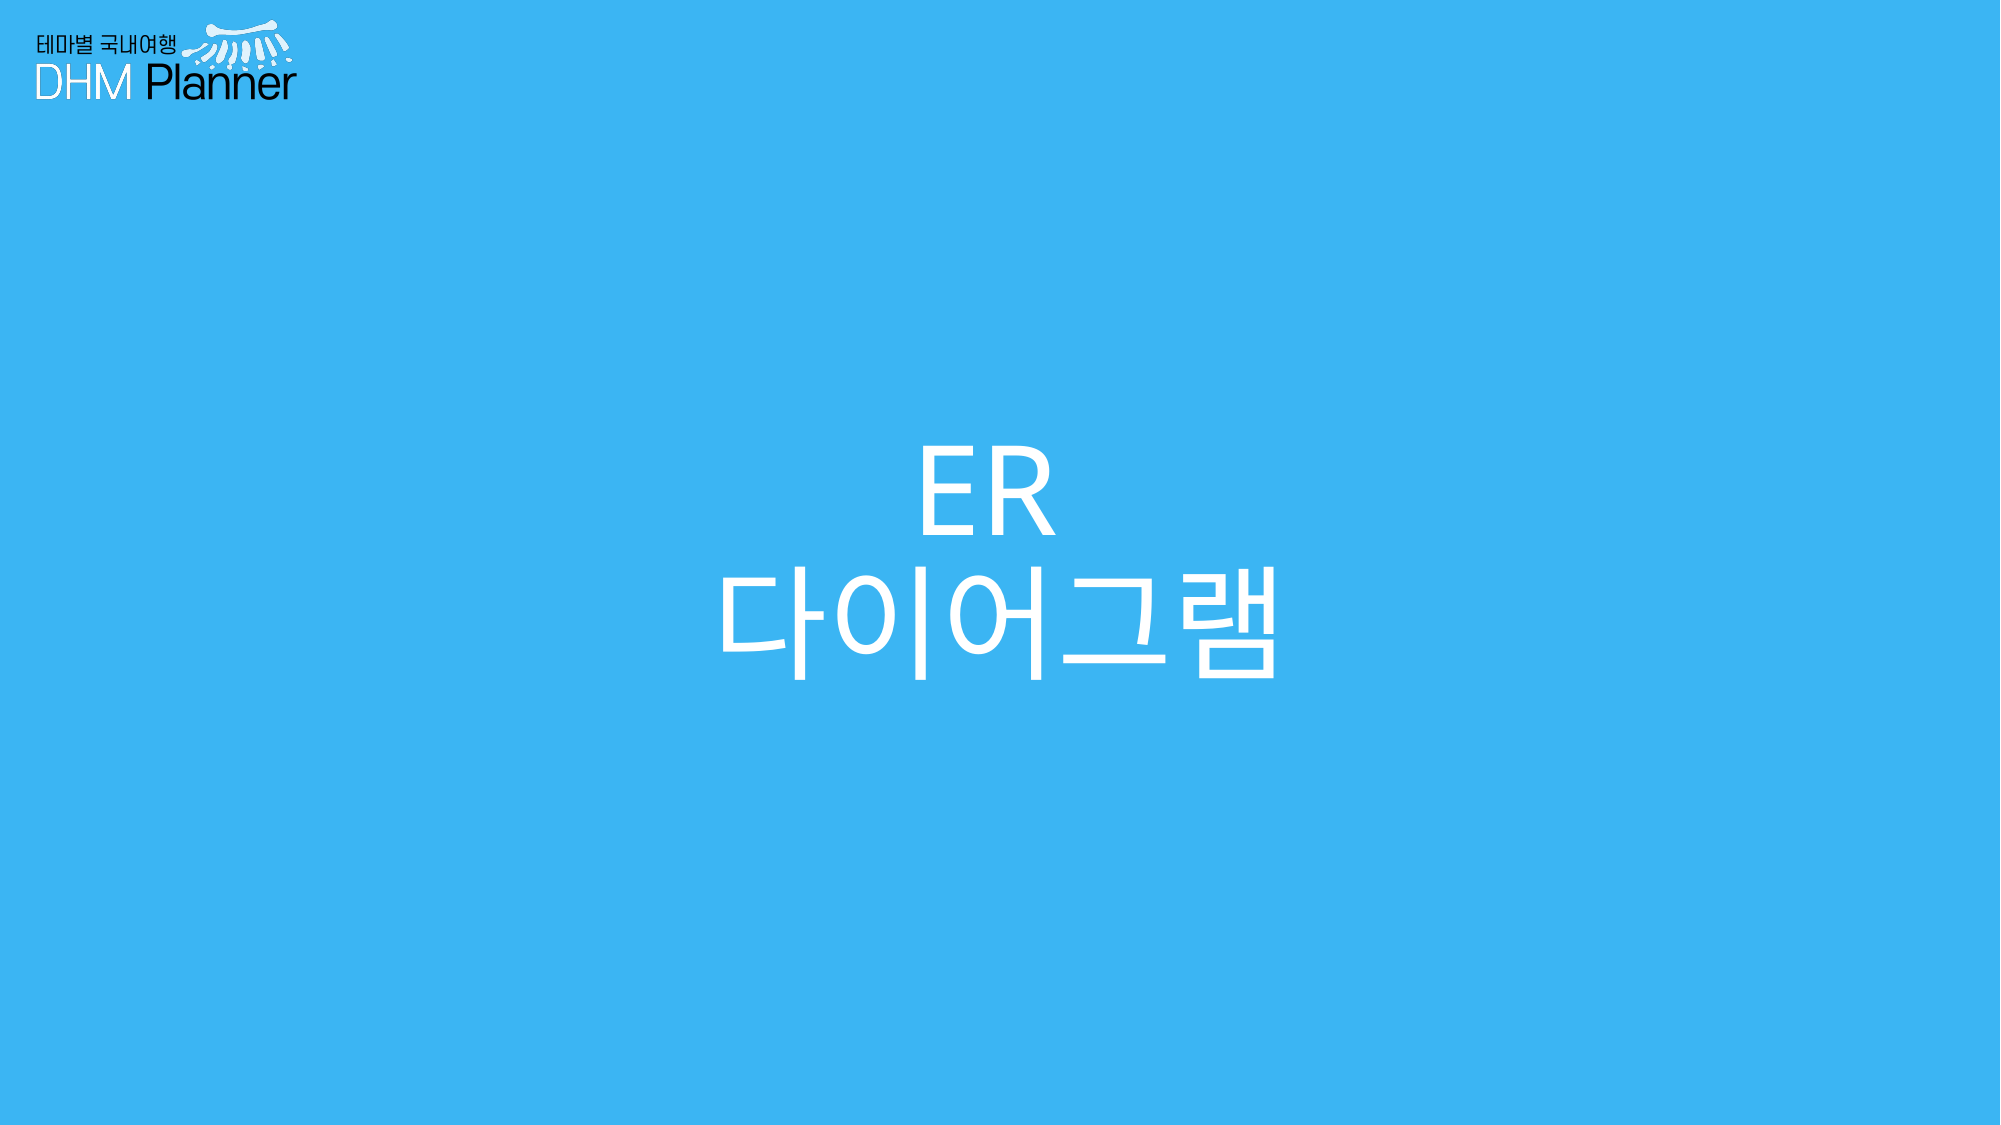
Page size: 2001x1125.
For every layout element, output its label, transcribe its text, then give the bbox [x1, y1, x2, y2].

picture [31, 13, 299, 121]
title ER다이어그램 [613, 419, 1387, 706]
